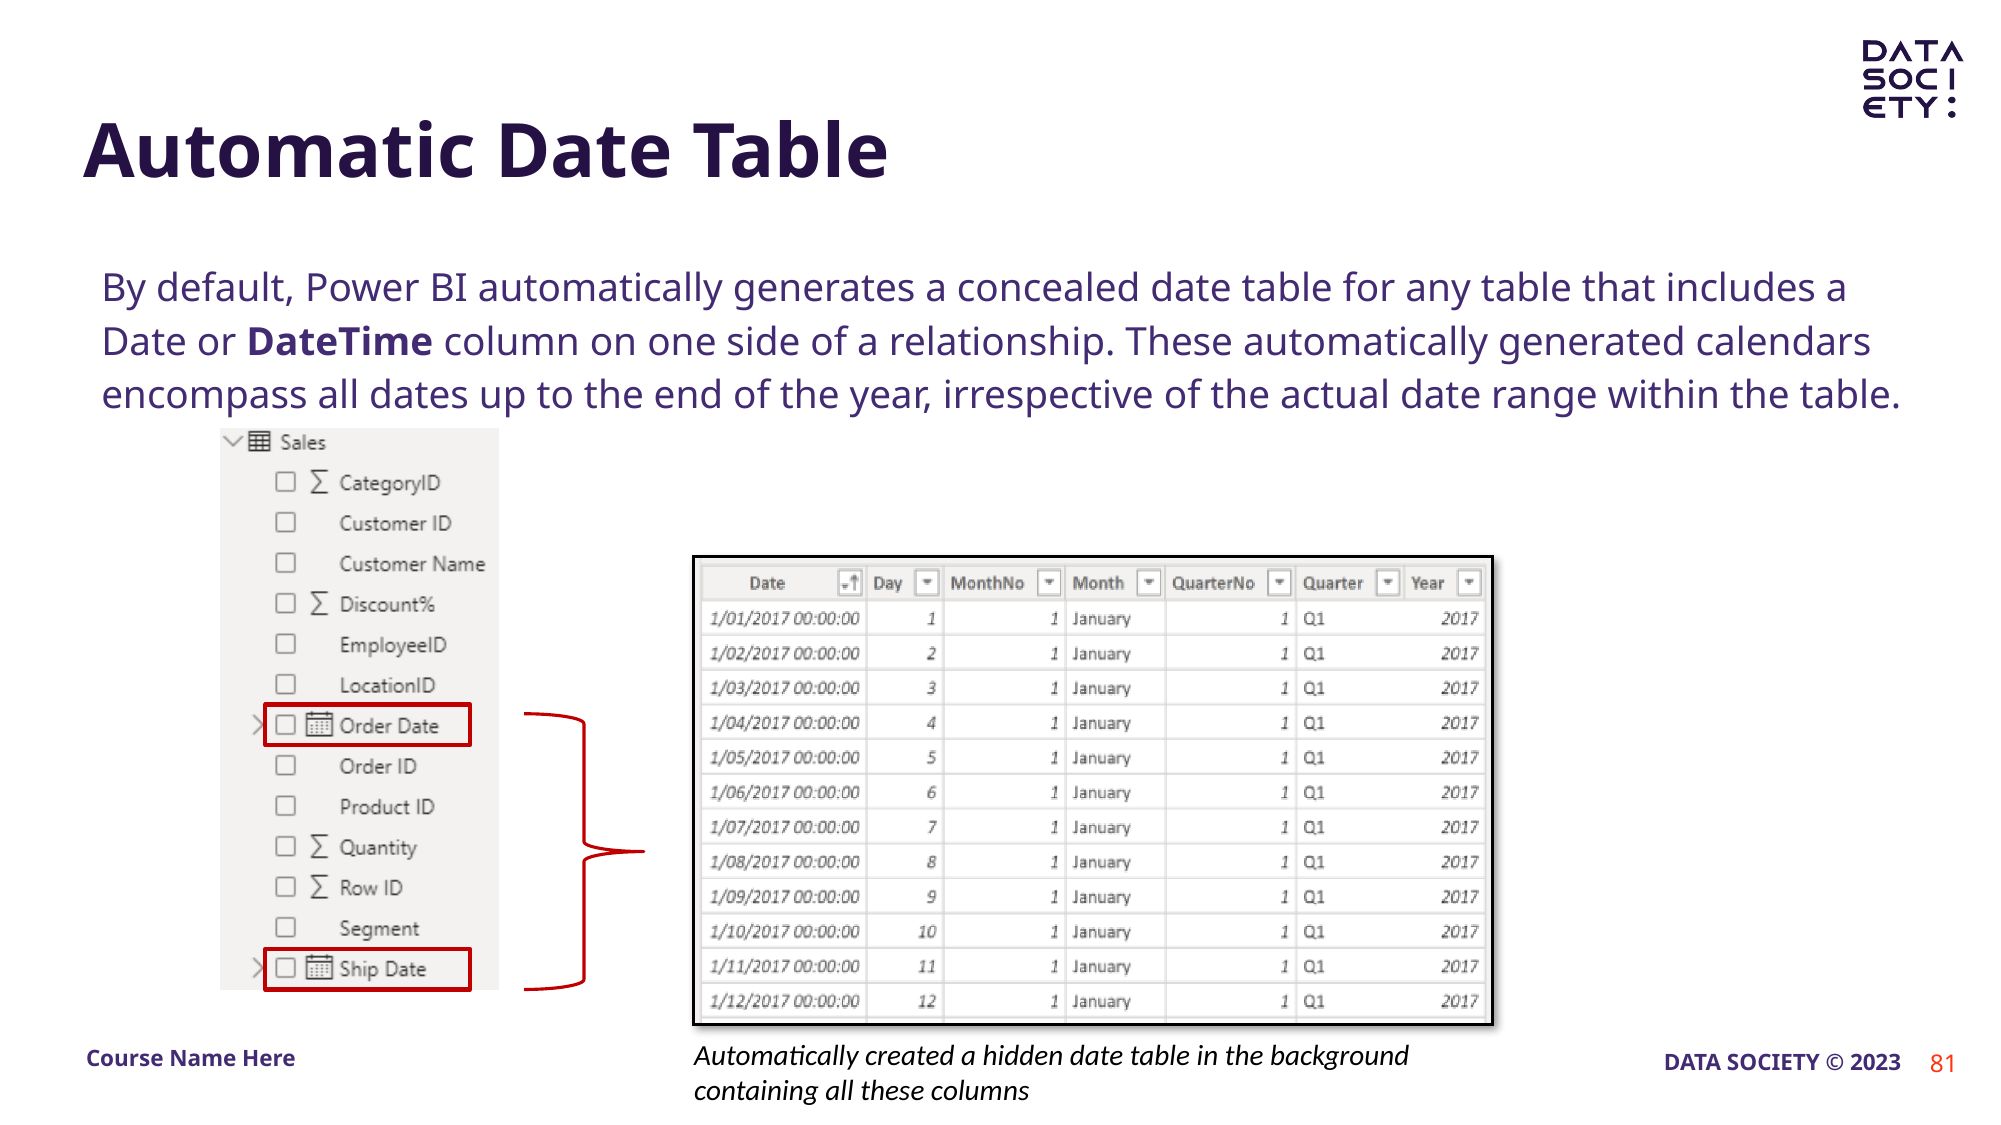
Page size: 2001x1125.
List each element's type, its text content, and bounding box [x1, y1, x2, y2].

slide_number ‹#› [1853, 1033, 1974, 1097]
text_box [524, 713, 644, 990]
picture [694, 557, 1492, 1024]
picture [1863, 40, 1964, 118]
picture [220, 428, 500, 990]
text_box Automatically created a hidden date table in the background containing all these columns [679, 1028, 1541, 1114]
list By default, Power BI automatically generates a concealed date table for any table that includes a Date or DateTime column on one side of a relationship. These automatically generated calendars encompass all dates up to the end of the year, irrespective of the actual date range within the table. [68, 241, 1932, 450]
title Automatic Date Table [68, 87, 1932, 213]
